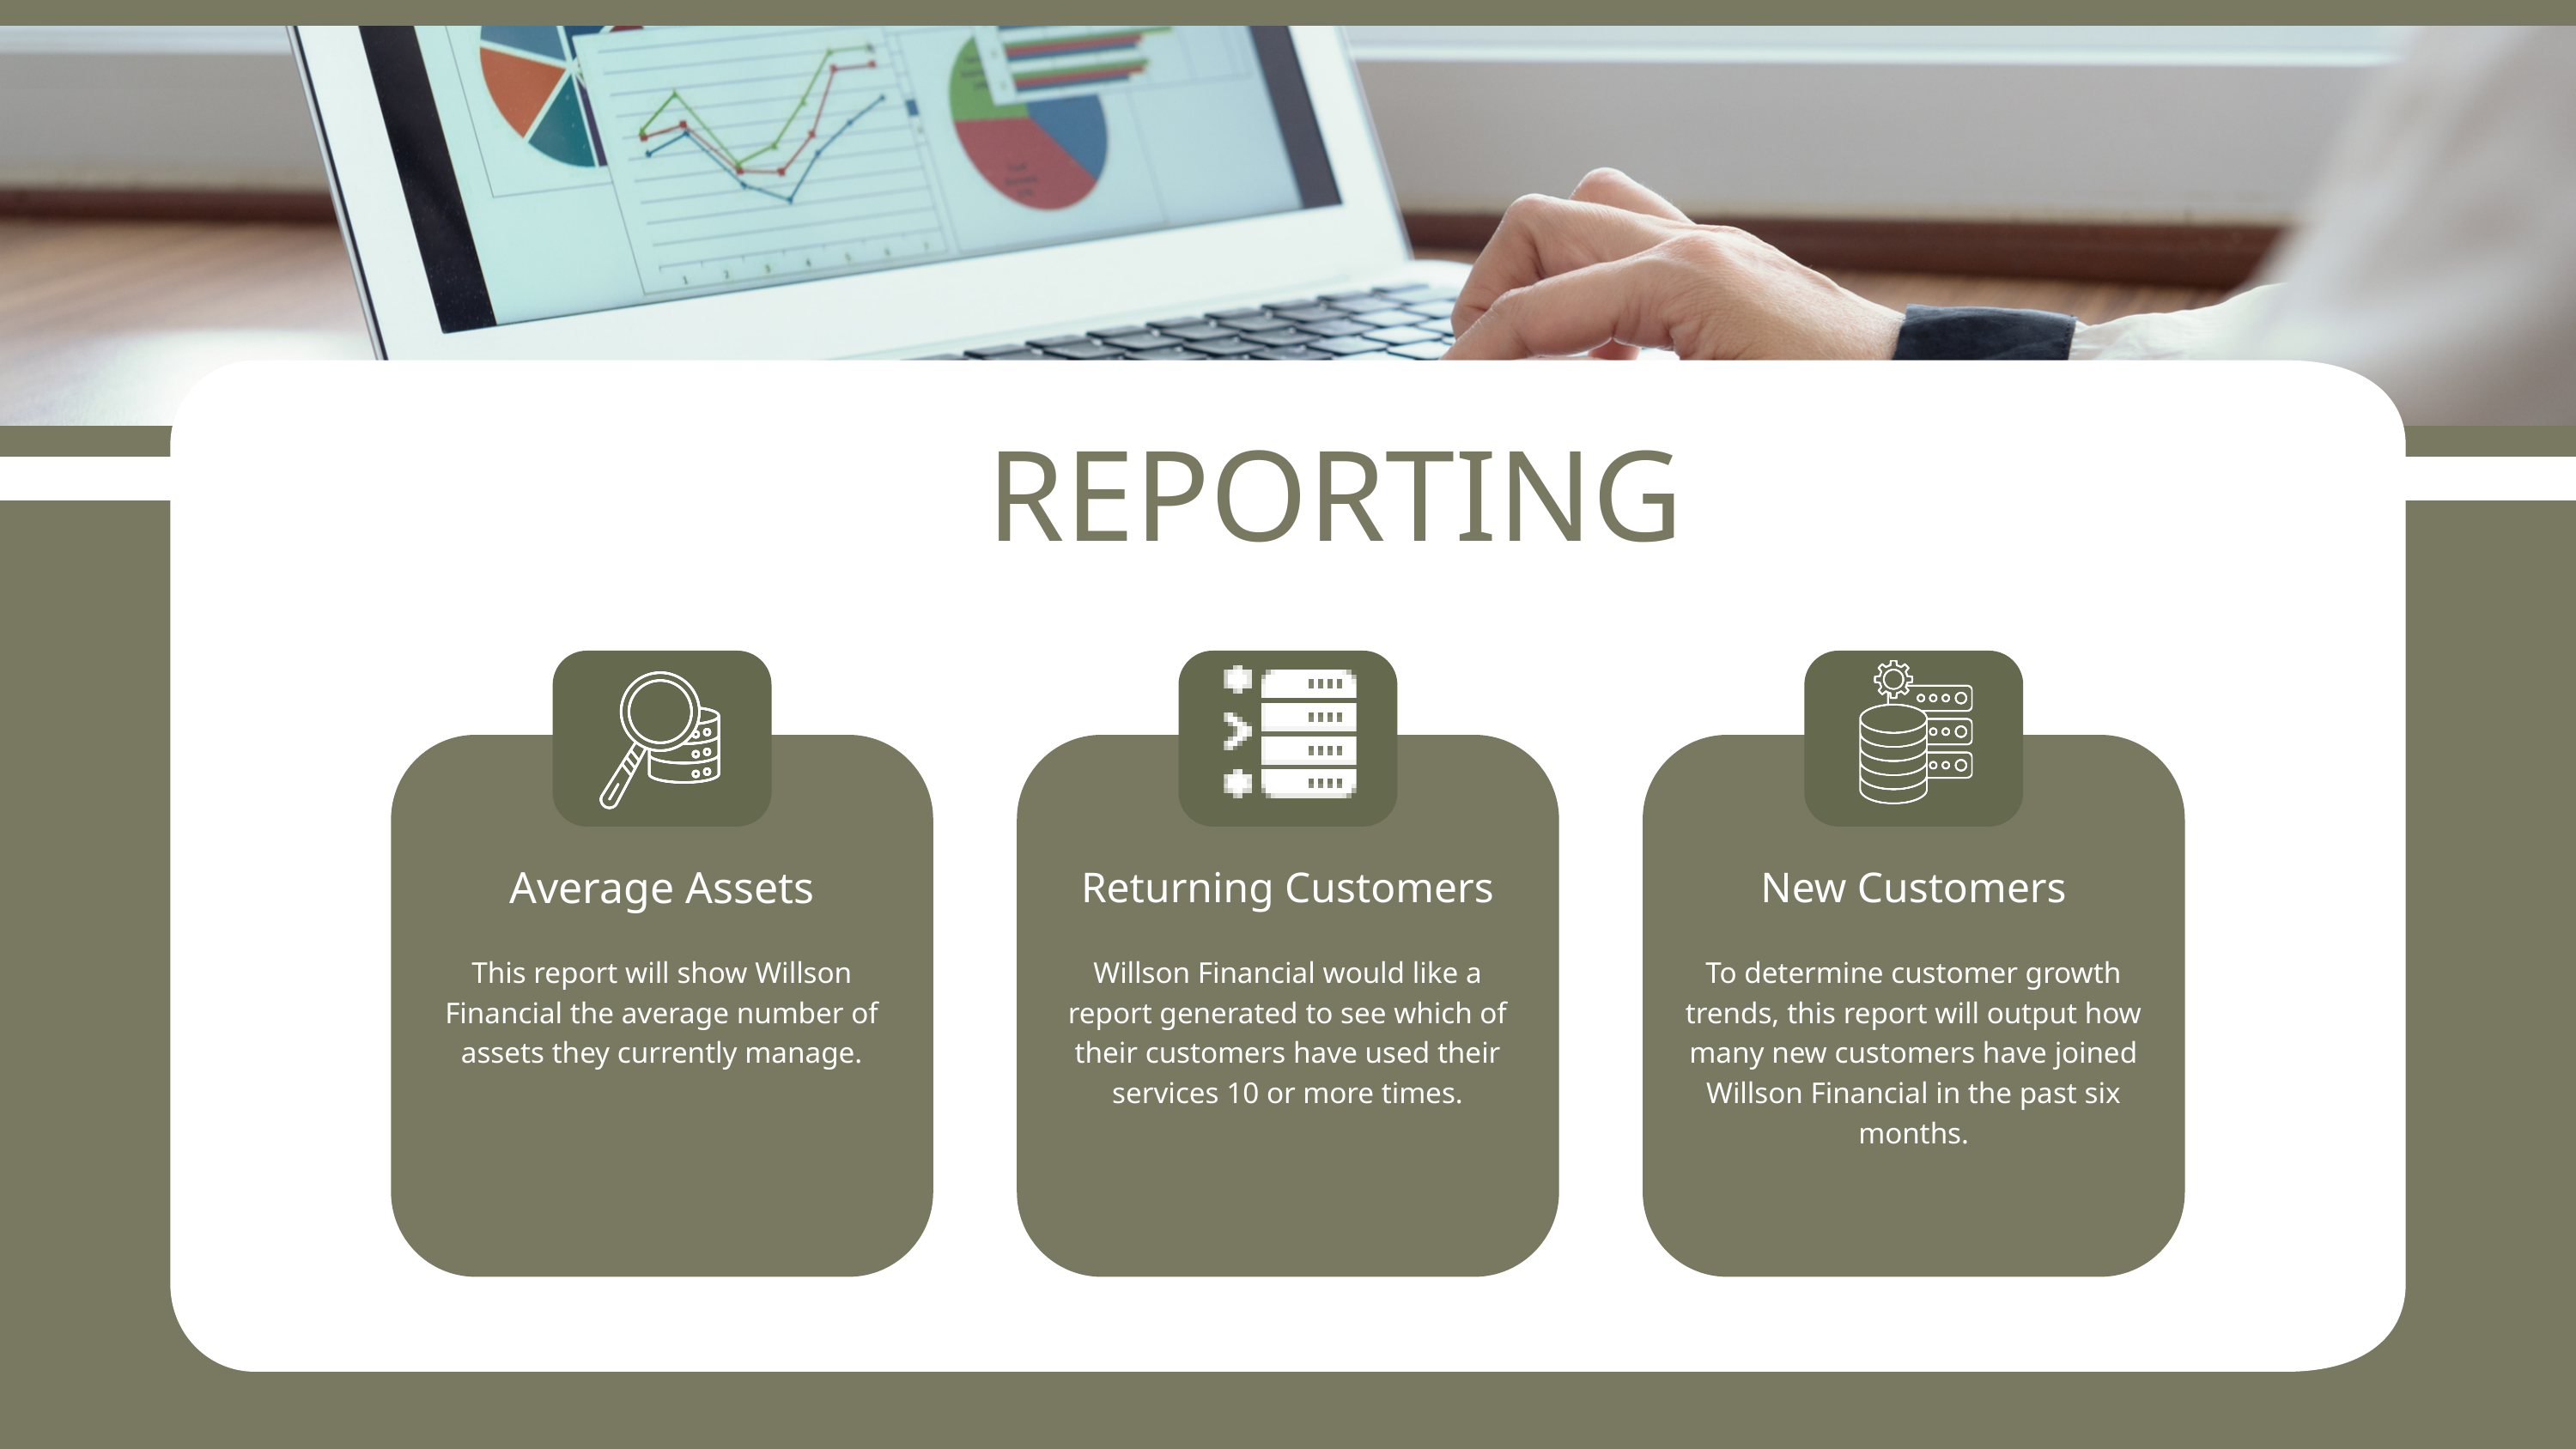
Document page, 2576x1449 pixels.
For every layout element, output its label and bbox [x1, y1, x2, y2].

text_box [0, 26, 2576, 426]
text_box [0, 456, 164, 501]
text_box [2413, 456, 2576, 501]
text_box [170, 360, 2406, 1373]
text_box [391, 650, 2185, 1277]
